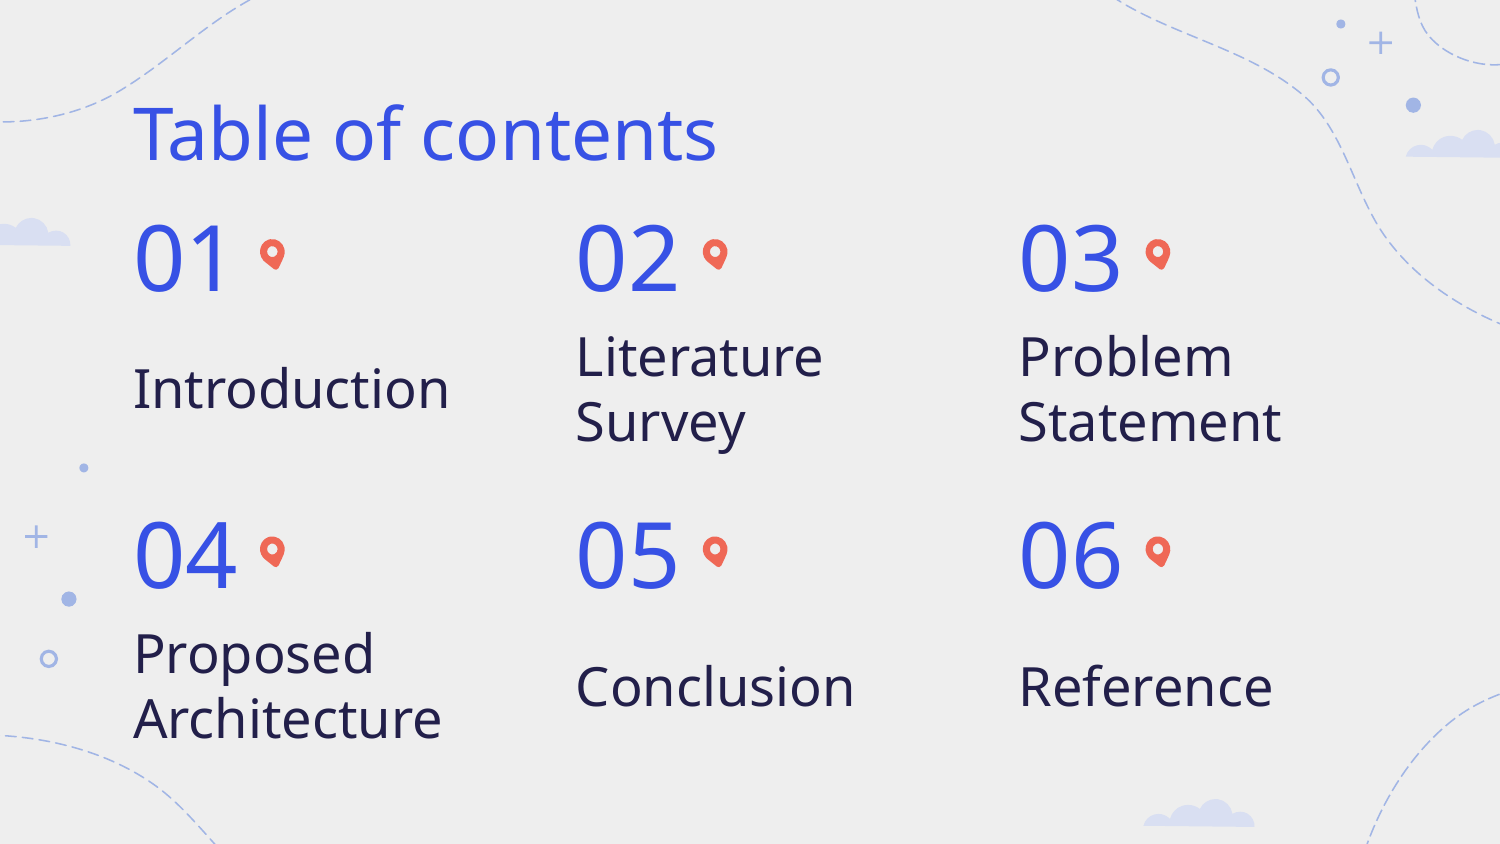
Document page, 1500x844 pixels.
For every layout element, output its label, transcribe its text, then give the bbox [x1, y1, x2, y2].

text_box [260, 536, 285, 568]
text_box [702, 536, 728, 568]
title 05 [560, 515, 701, 589]
subtitle Conclusion [560, 613, 940, 756]
subtitle Reference [1003, 613, 1382, 756]
title 01 [118, 217, 258, 292]
subtitle Introduction [118, 315, 497, 458]
title 04 [118, 515, 258, 589]
title 03 [1003, 217, 1144, 292]
title Table of contents [118, 72, 1382, 167]
title 06 [1003, 515, 1144, 589]
text_box [260, 239, 285, 270]
title 02 [560, 217, 701, 292]
subtitle Problem Statement [1003, 315, 1382, 458]
text_box [1145, 239, 1171, 270]
text_box [702, 239, 728, 270]
subtitle Literature Survey [560, 315, 940, 458]
subtitle Proposed Architecture [118, 613, 497, 756]
text_box [1145, 536, 1171, 568]
